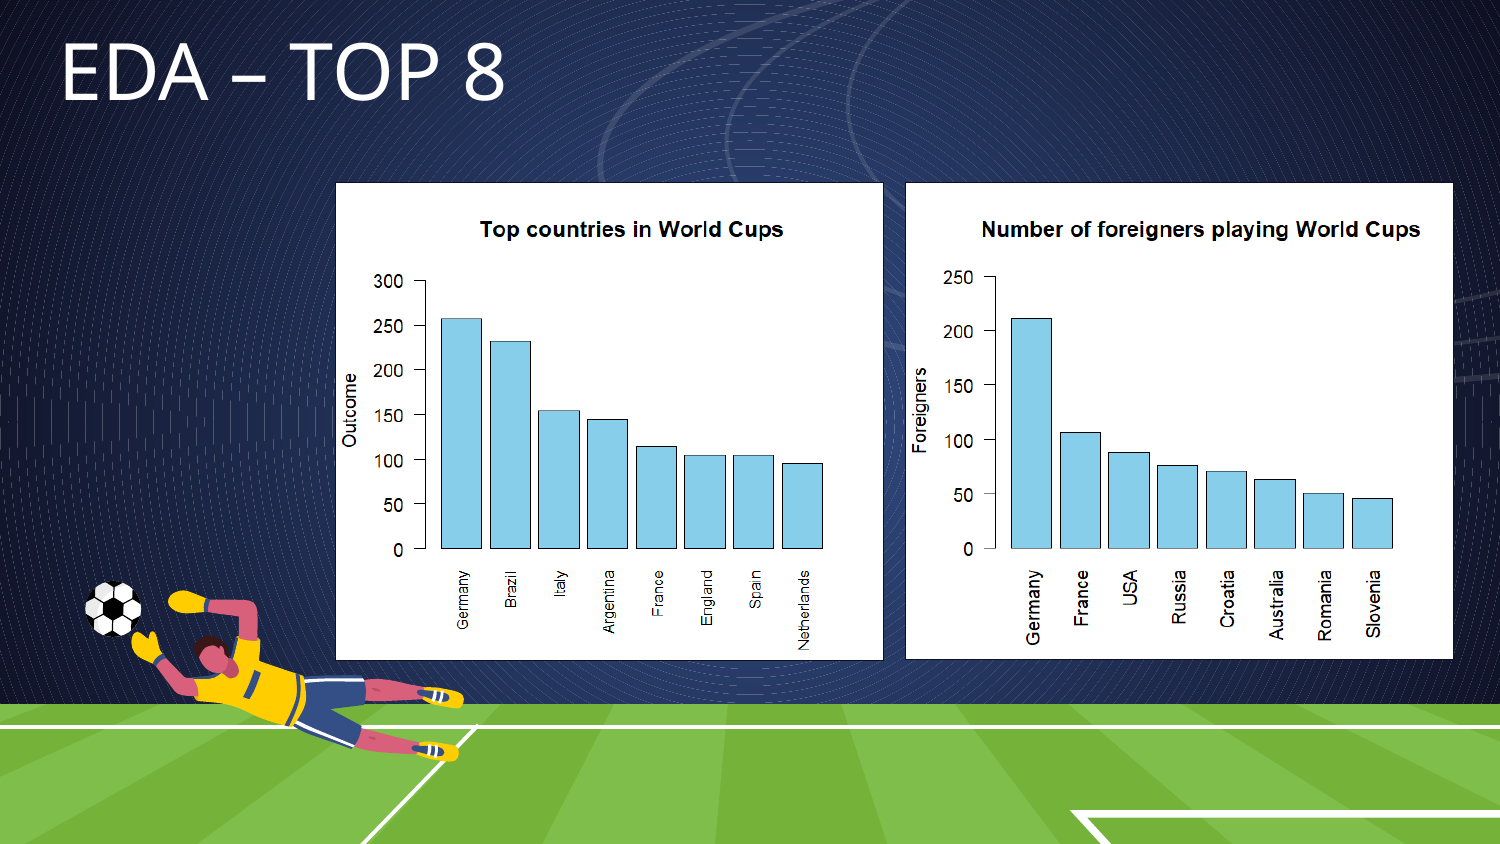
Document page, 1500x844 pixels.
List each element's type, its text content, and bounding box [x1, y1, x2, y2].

picture [334, 181, 885, 661]
picture [904, 181, 1454, 661]
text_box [131, 590, 466, 762]
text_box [84, 580, 142, 638]
text_box EDA – TOP 8 [43, 29, 1500, 109]
